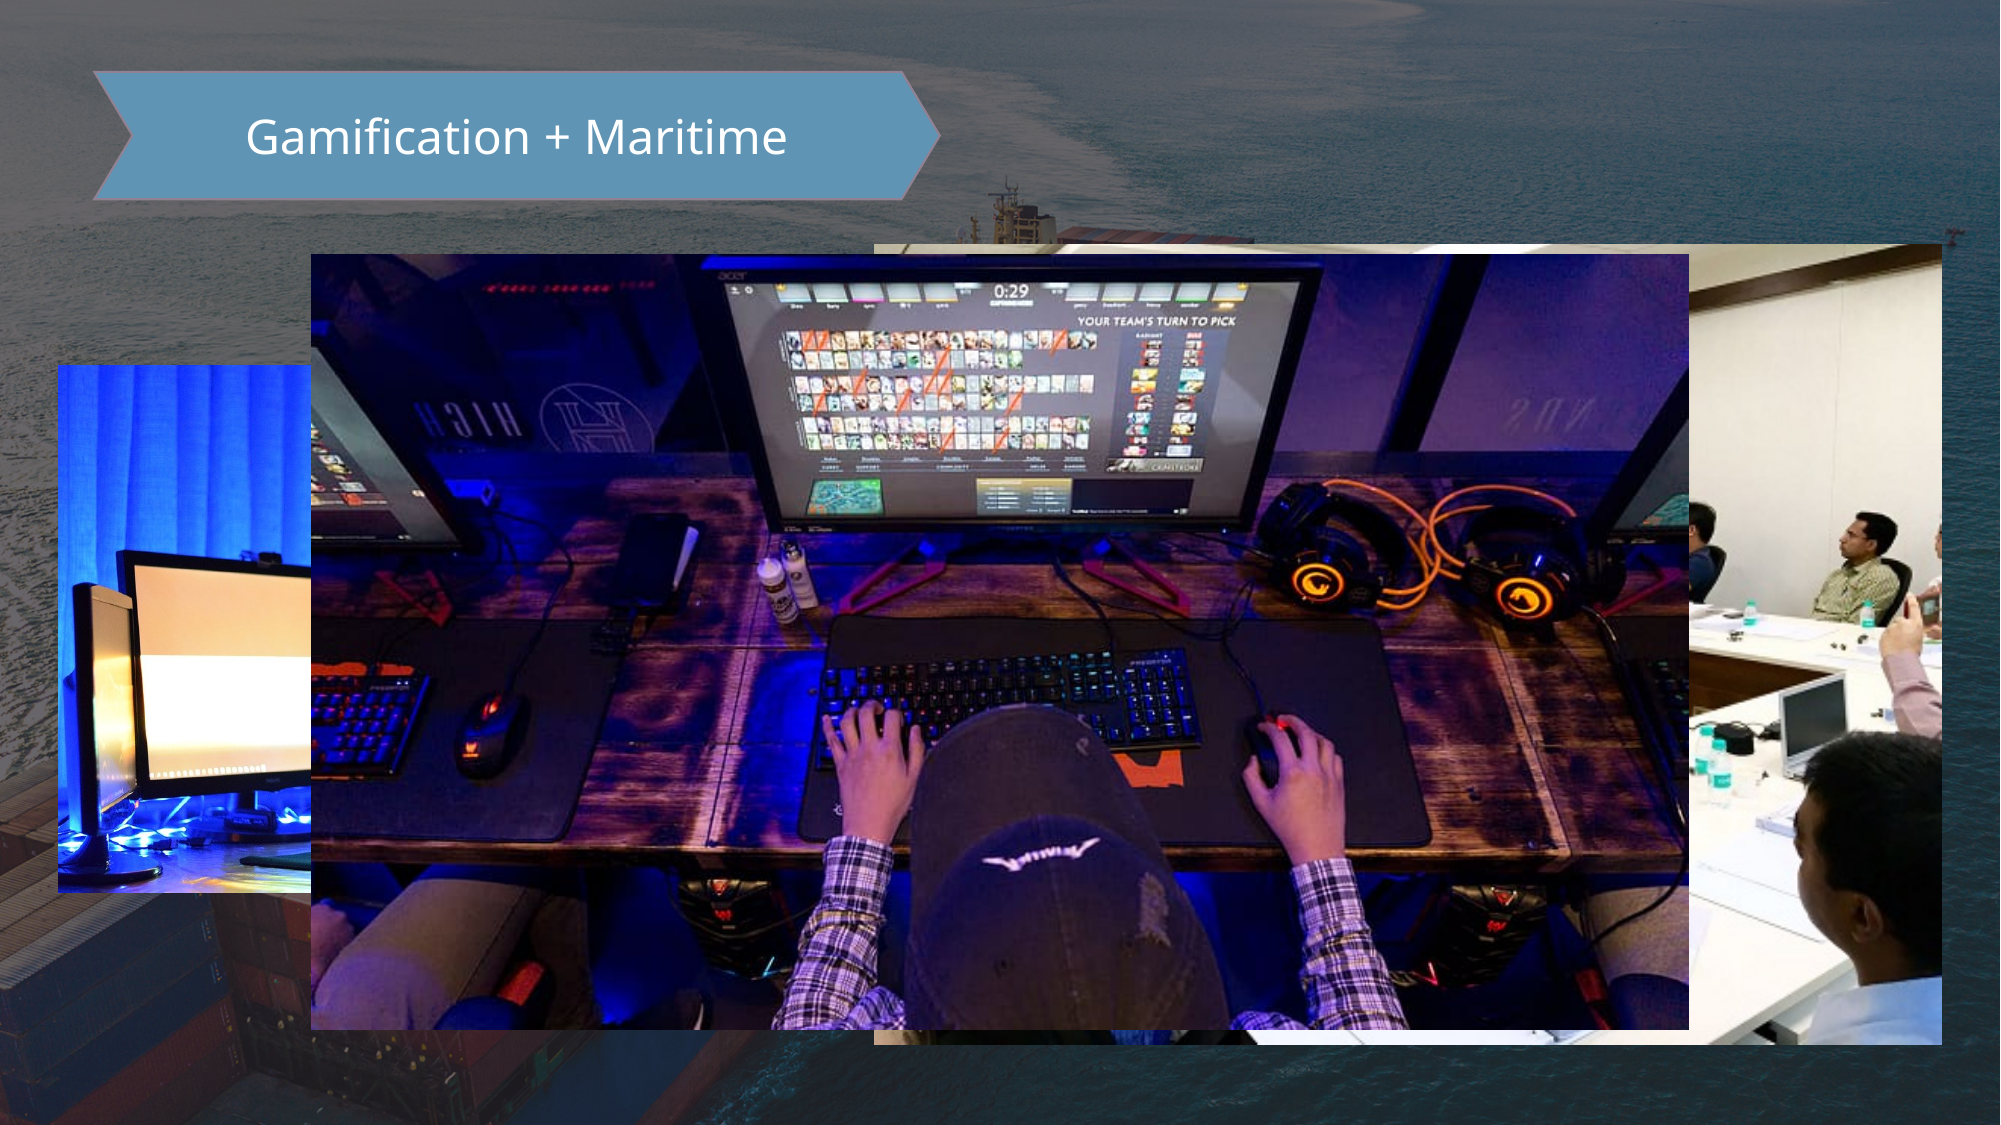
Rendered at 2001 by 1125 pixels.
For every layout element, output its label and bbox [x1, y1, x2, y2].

text_box [94, 71, 940, 200]
picture [0, 0, 2000, 1125]
